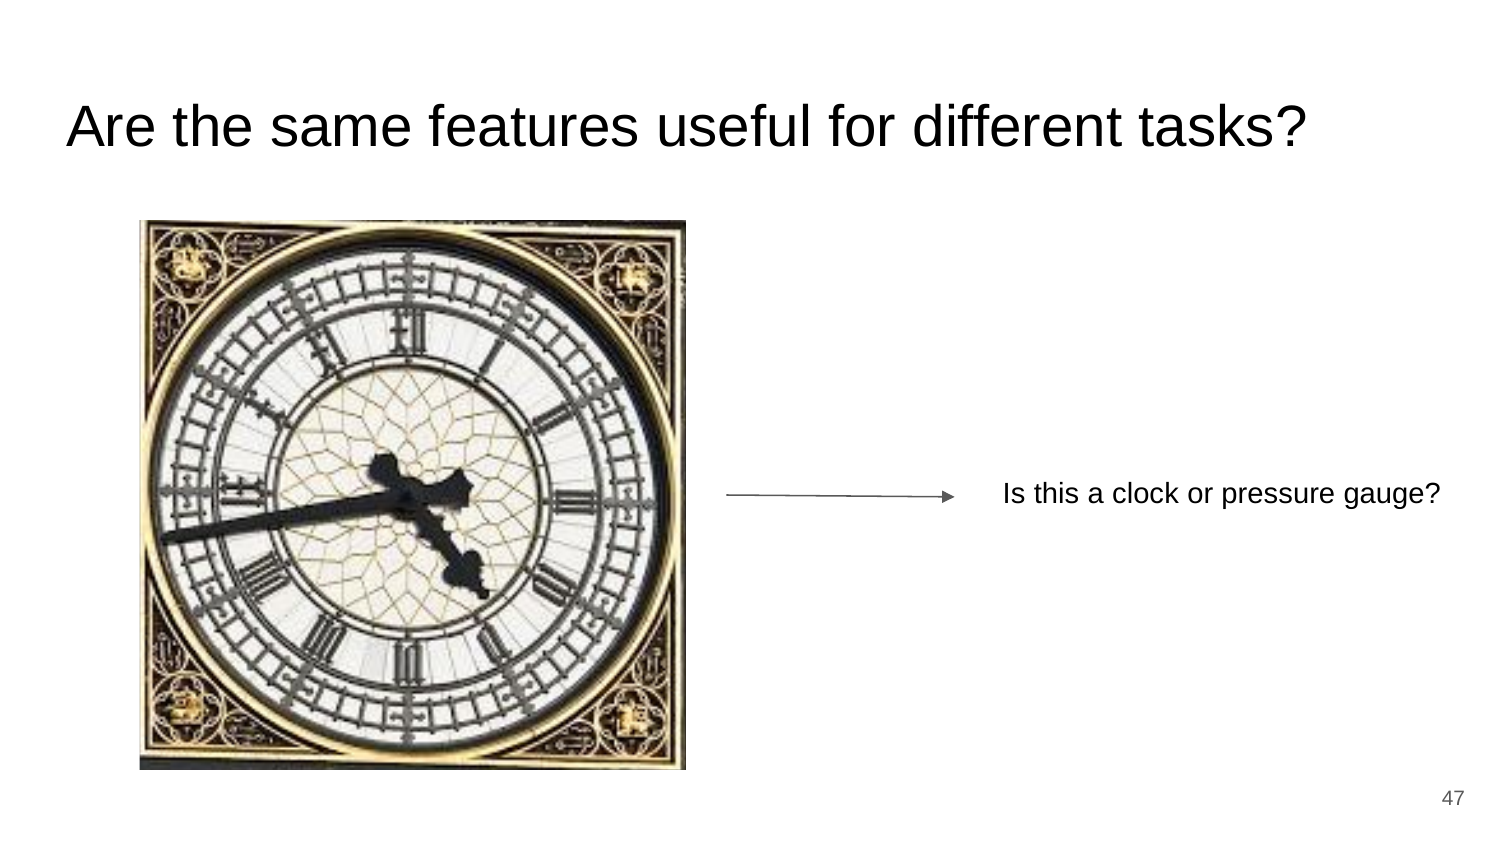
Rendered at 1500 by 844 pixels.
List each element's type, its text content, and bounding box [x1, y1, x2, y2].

text_box Is this a clock or pressure gauge? [987, 459, 1500, 531]
picture [139, 220, 687, 770]
slide_number ‹#› [1389, 764, 1480, 830]
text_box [726, 494, 955, 498]
title Are the same features useful for different tasks? [51, 72, 1449, 167]
